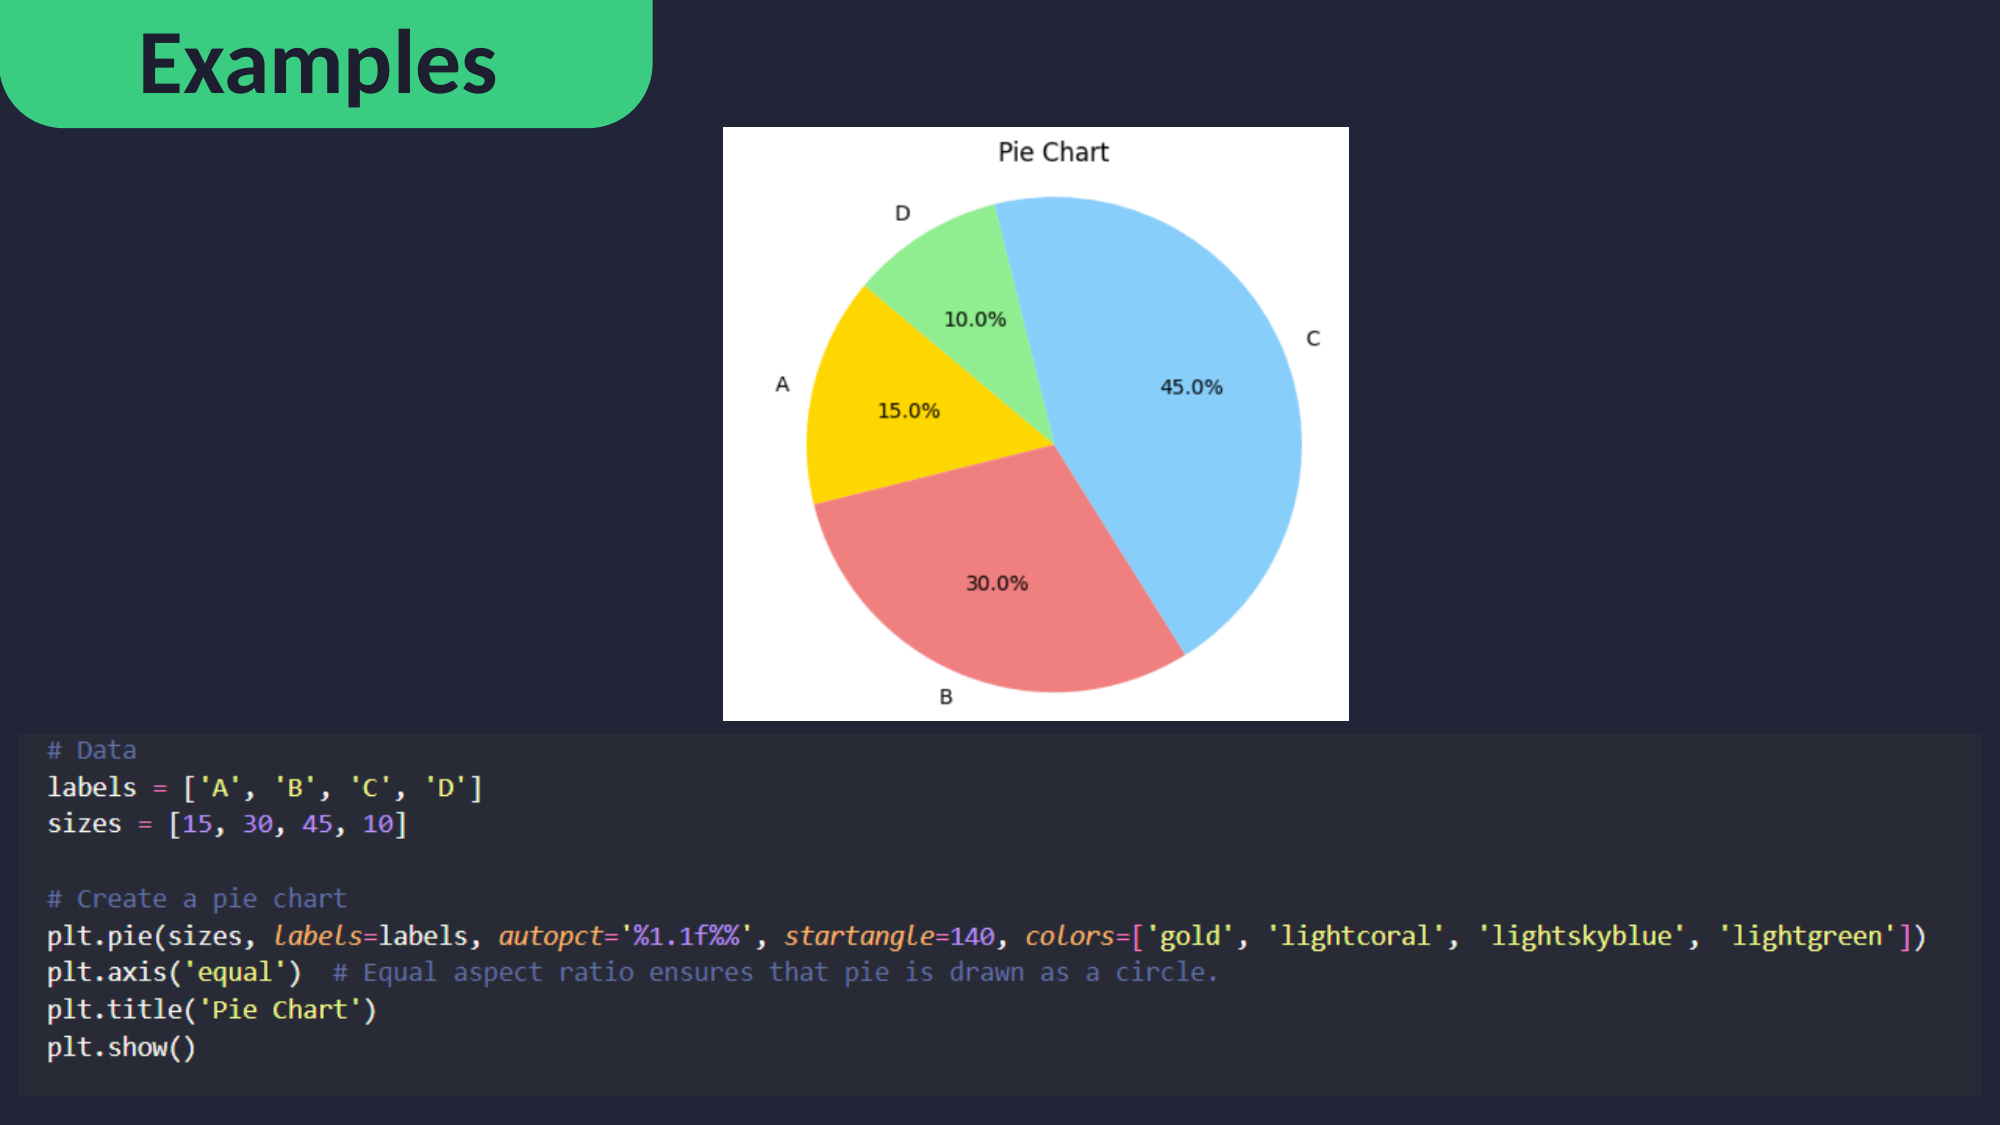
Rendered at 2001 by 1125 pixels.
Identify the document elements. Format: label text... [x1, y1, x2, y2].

picture [19, 734, 1981, 1097]
text_box Examples [0, 8, 638, 119]
text_box [0, 0, 653, 105]
picture [723, 126, 1349, 721]
text_box [30, 119, 622, 129]
